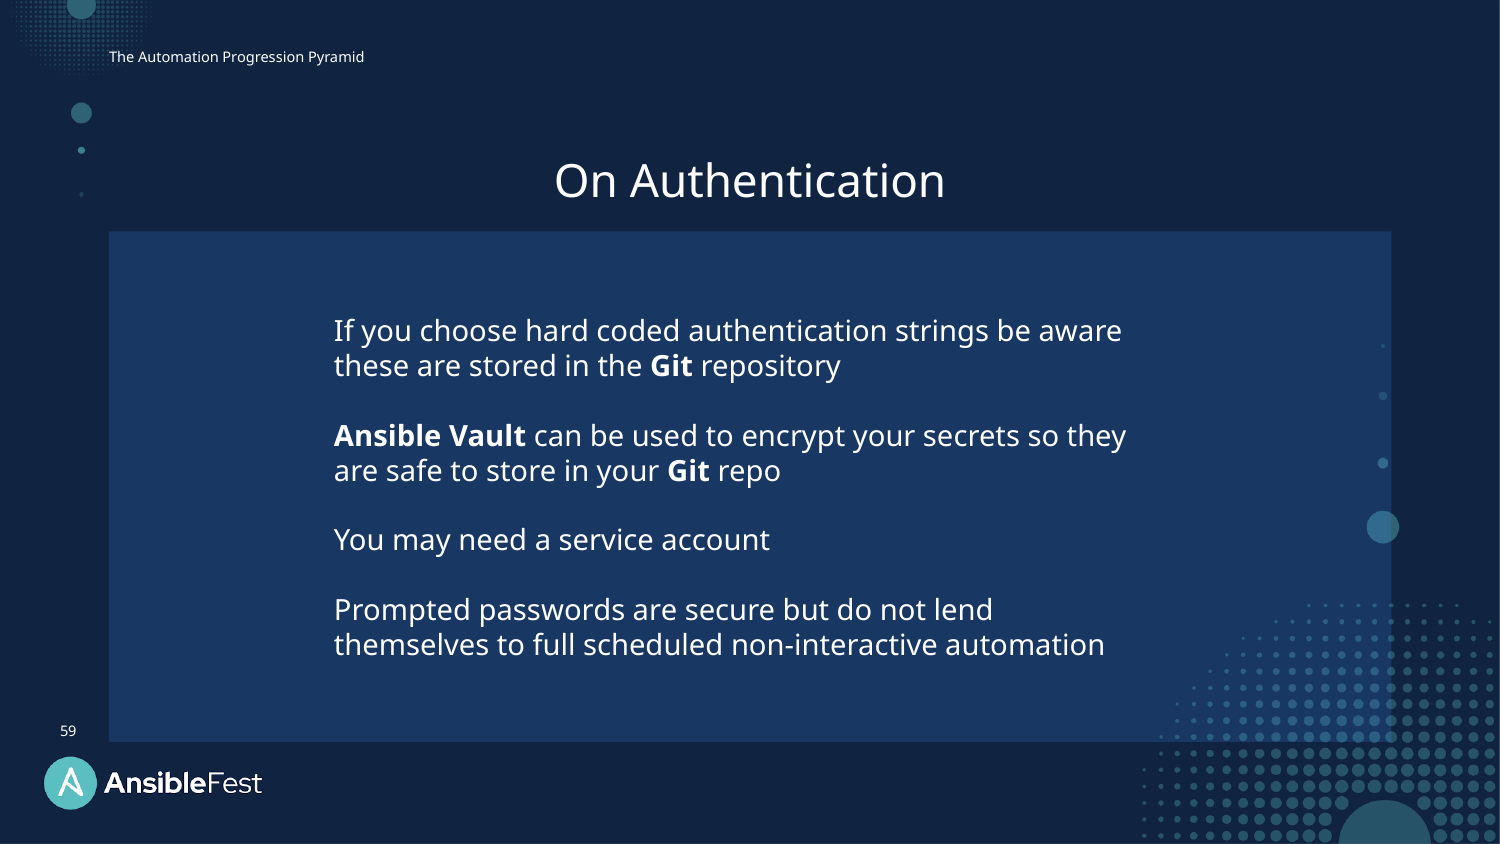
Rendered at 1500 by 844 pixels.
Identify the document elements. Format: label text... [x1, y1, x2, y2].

text_box 59 [8, 718, 129, 742]
text_box On Authentication [108, 135, 1392, 204]
text_box If you choose hard coded authentication strings be aware these are stored in the Git repository Ansible Vault can be used to encrypt your secrets so they are safe to store in your Git repo You may need a service account Prompted passwords are secure but do not lend themselves to full scheduled non-interactive automation [108, 231, 1392, 742]
picture [0, 0, 1500, 844]
text_box The Automation Progression Pyramid [55, 6, 689, 108]
